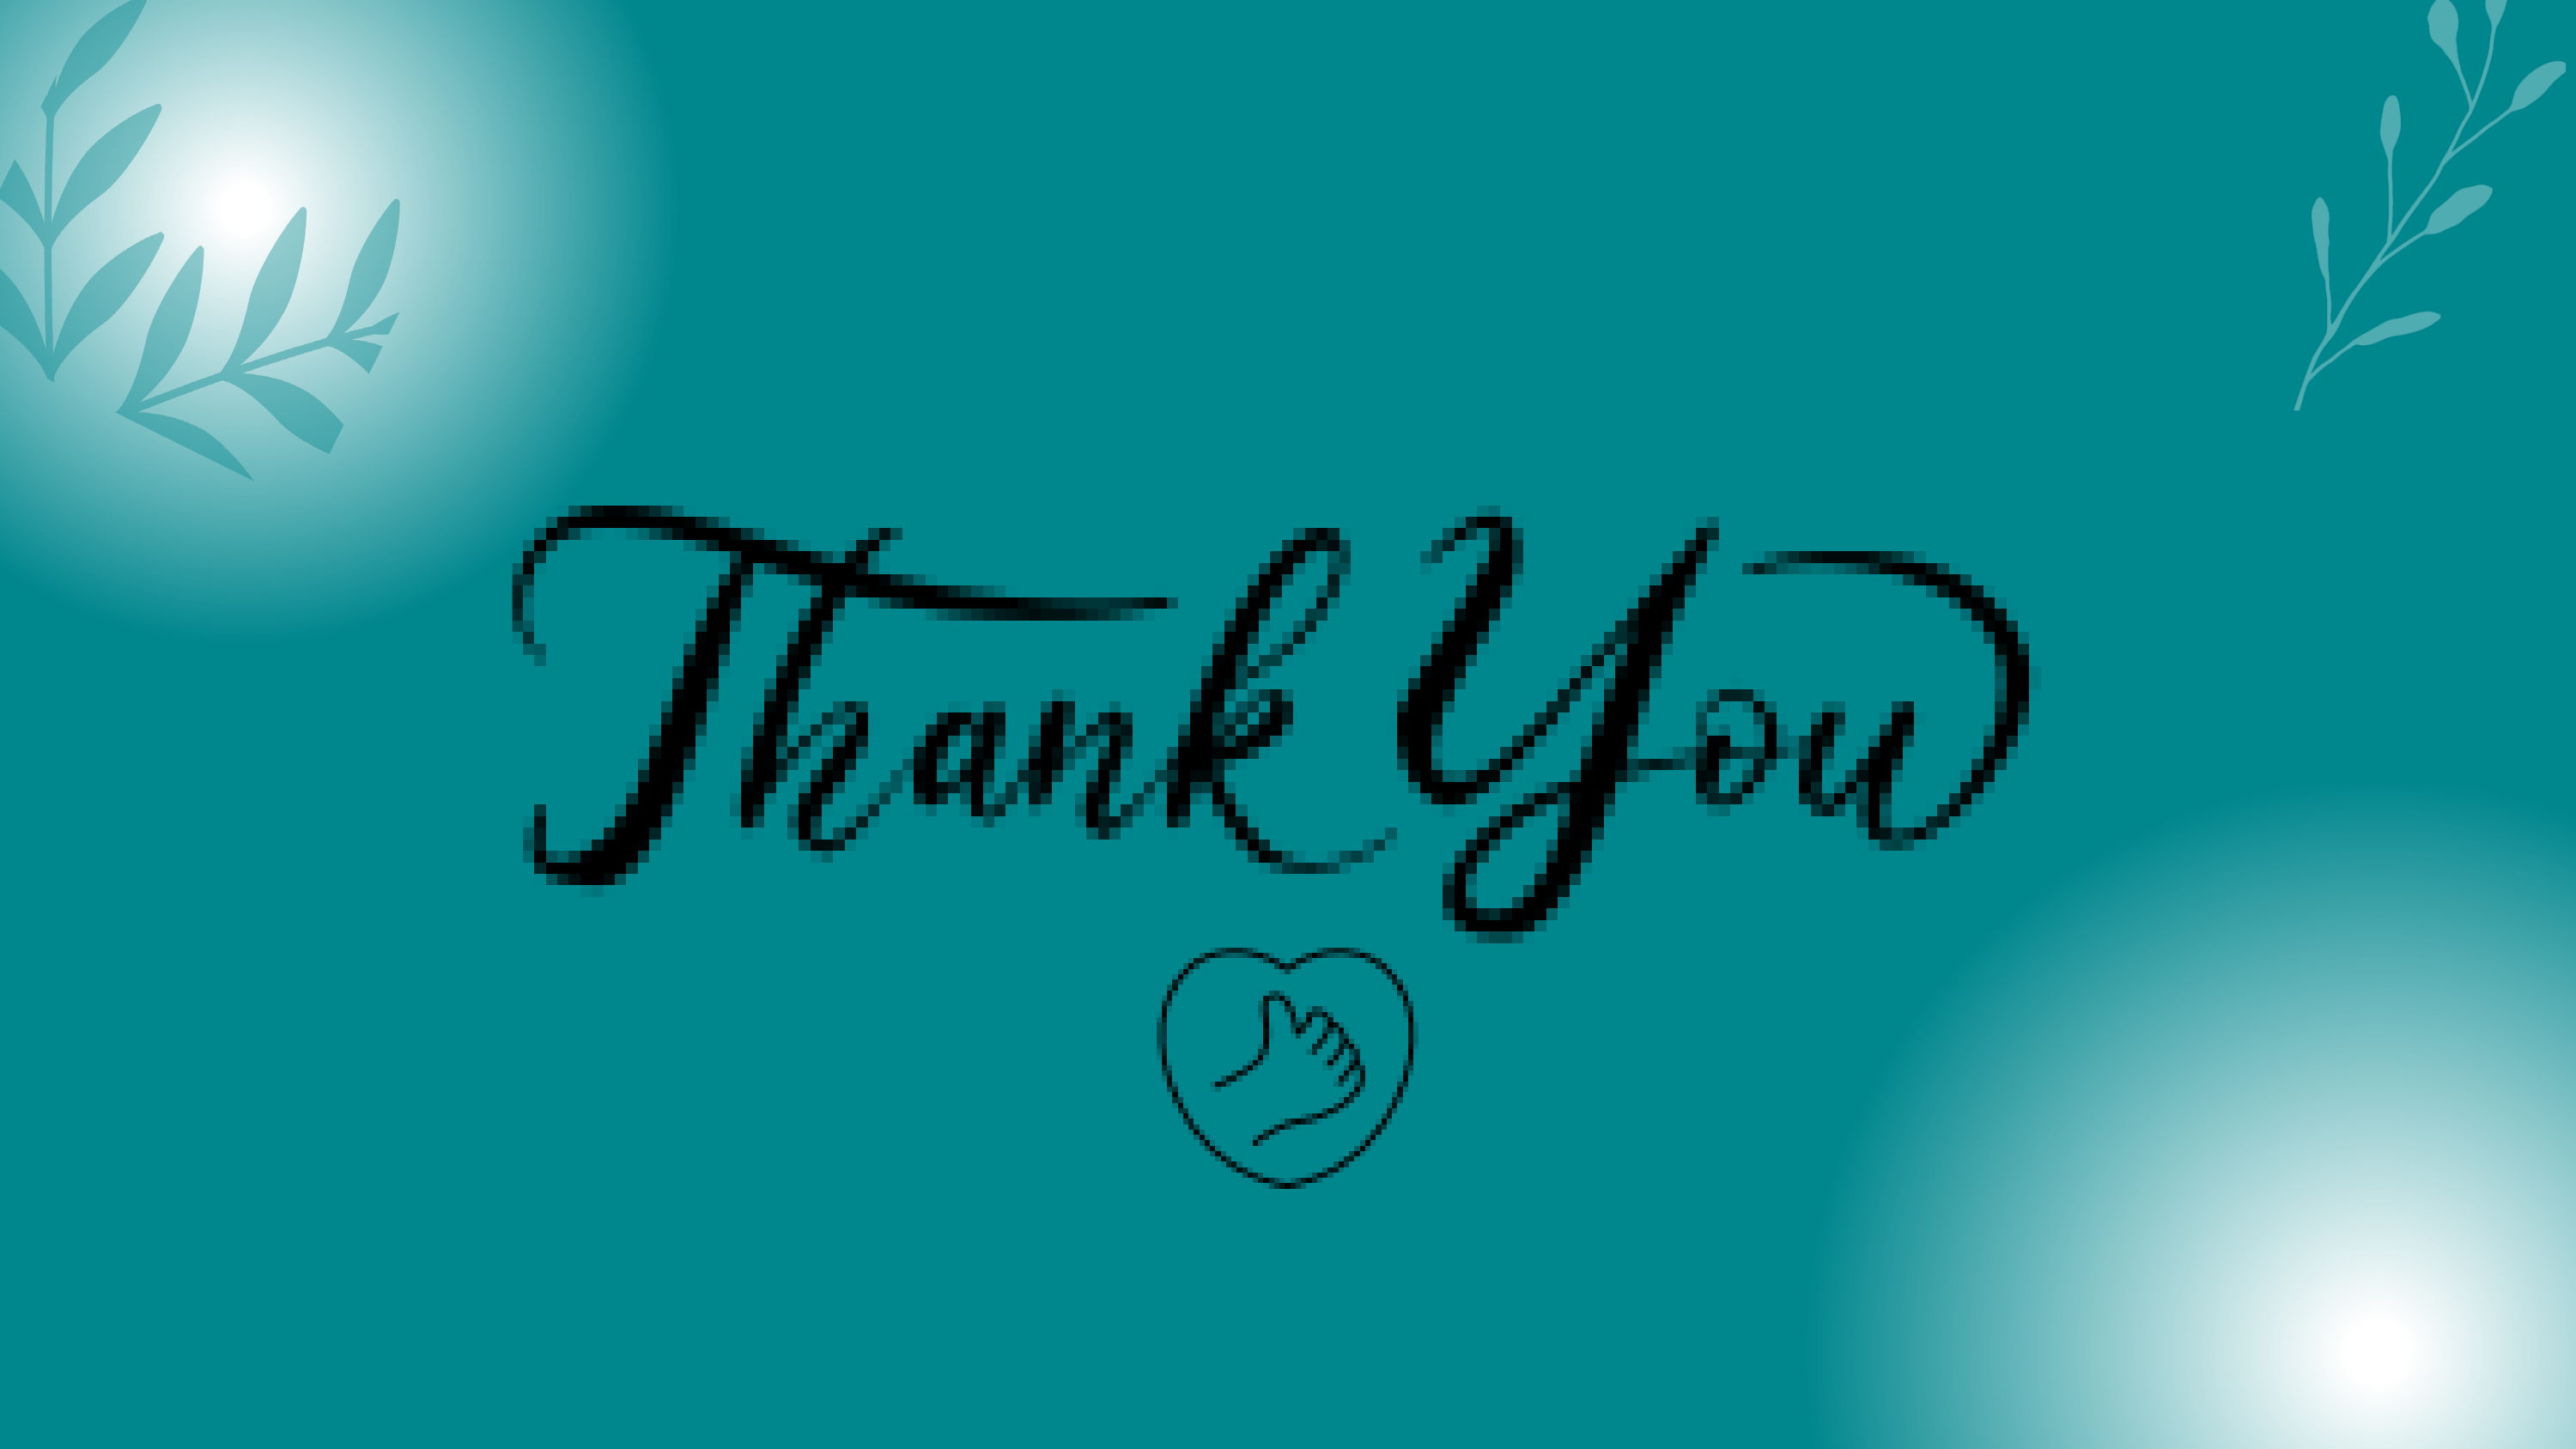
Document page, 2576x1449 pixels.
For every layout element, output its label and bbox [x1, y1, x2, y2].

text_box [0, 0, 724, 688]
text_box [1151, 943, 1425, 1189]
text_box [1748, 724, 2576, 1449]
text_box [2293, 0, 2568, 417]
text_box [512, 506, 2064, 943]
text_box [0, 0, 513, 506]
